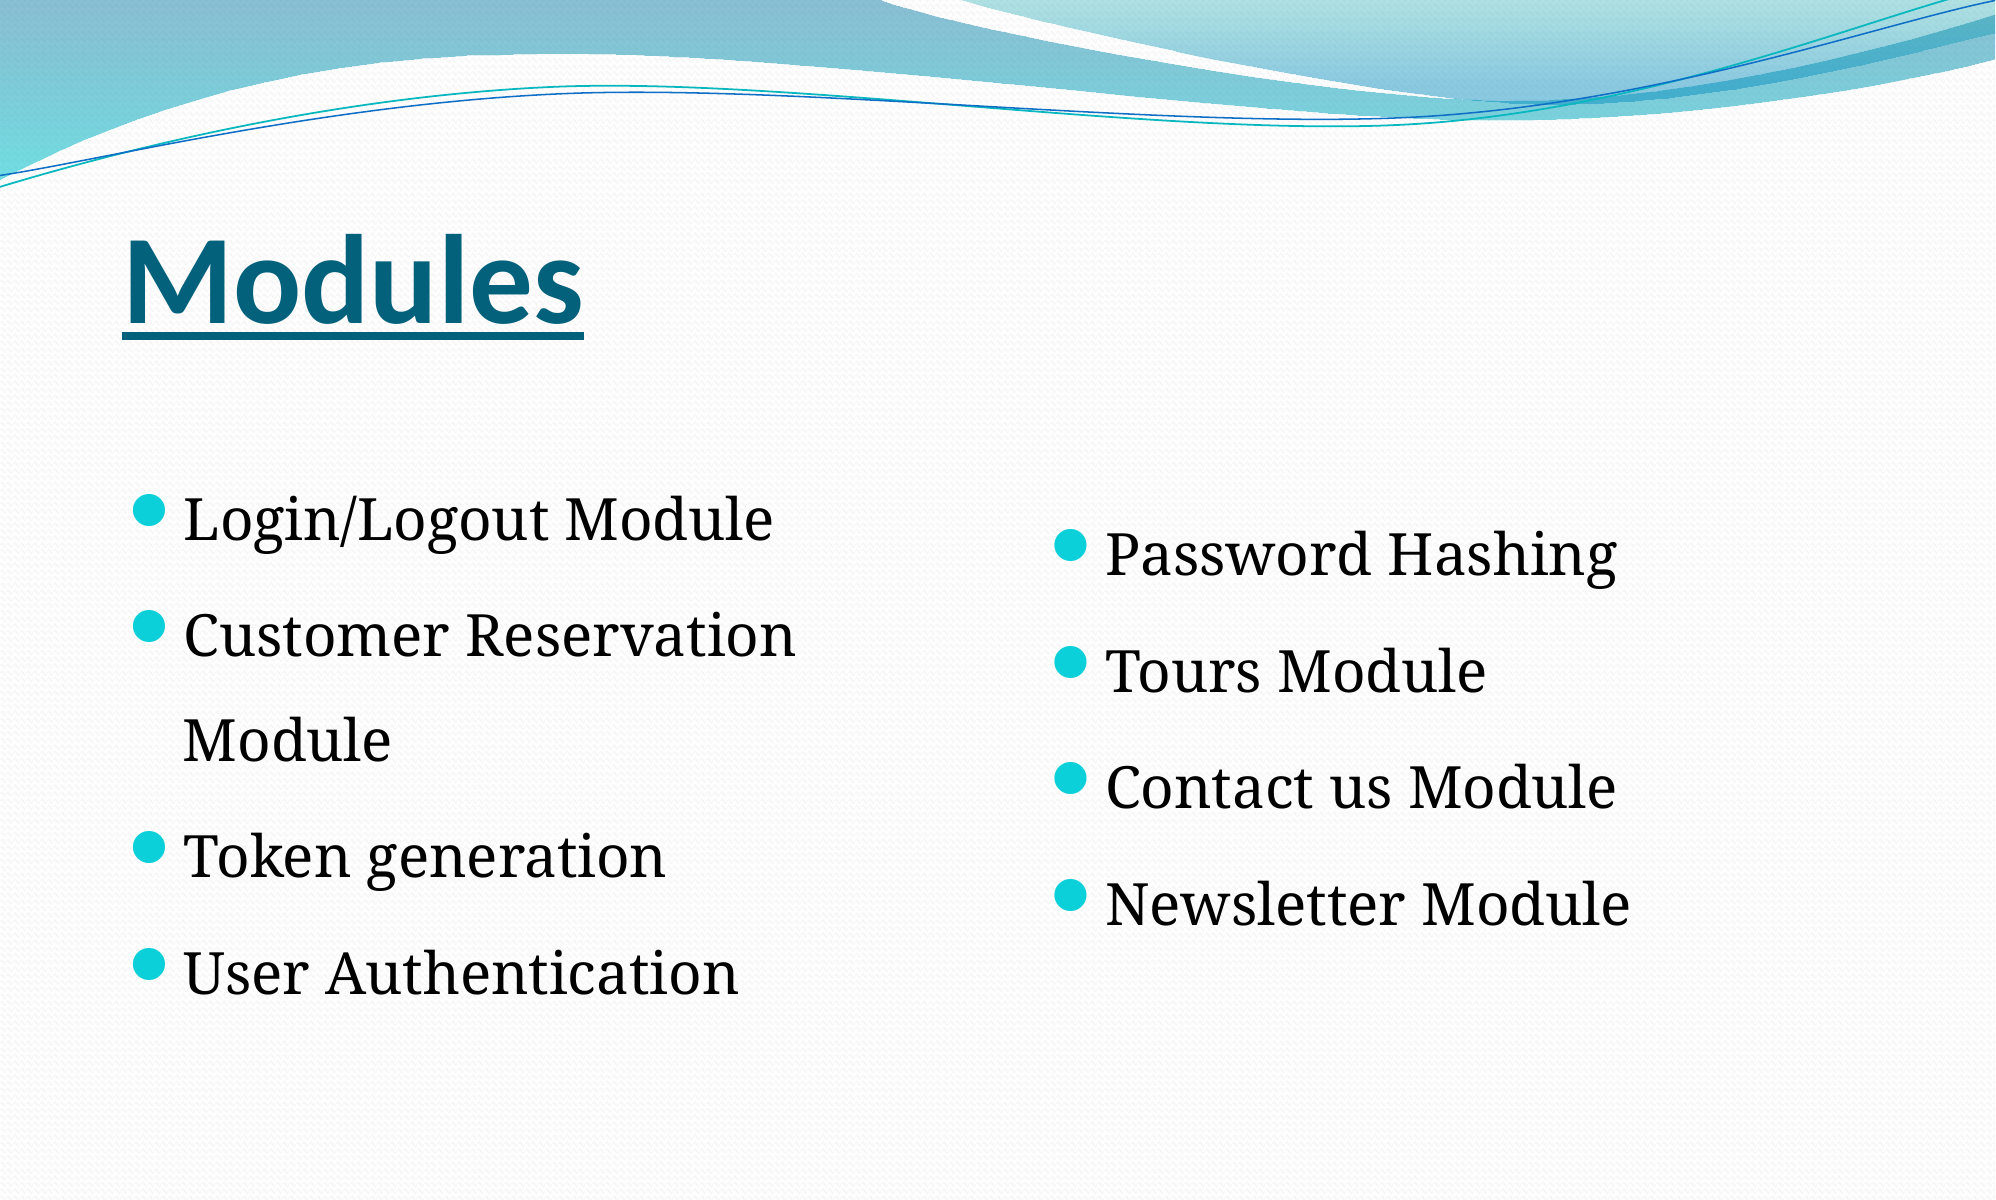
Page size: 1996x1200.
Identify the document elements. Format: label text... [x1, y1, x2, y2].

list Login/Logout Module Customer Reservation Module Token generation User Authentication [110, 356, 985, 1200]
title Modules [122, 162, 1919, 350]
text_box Password Hashing Tours Module Contact us Module Newsletter Module [1034, 474, 1873, 945]
